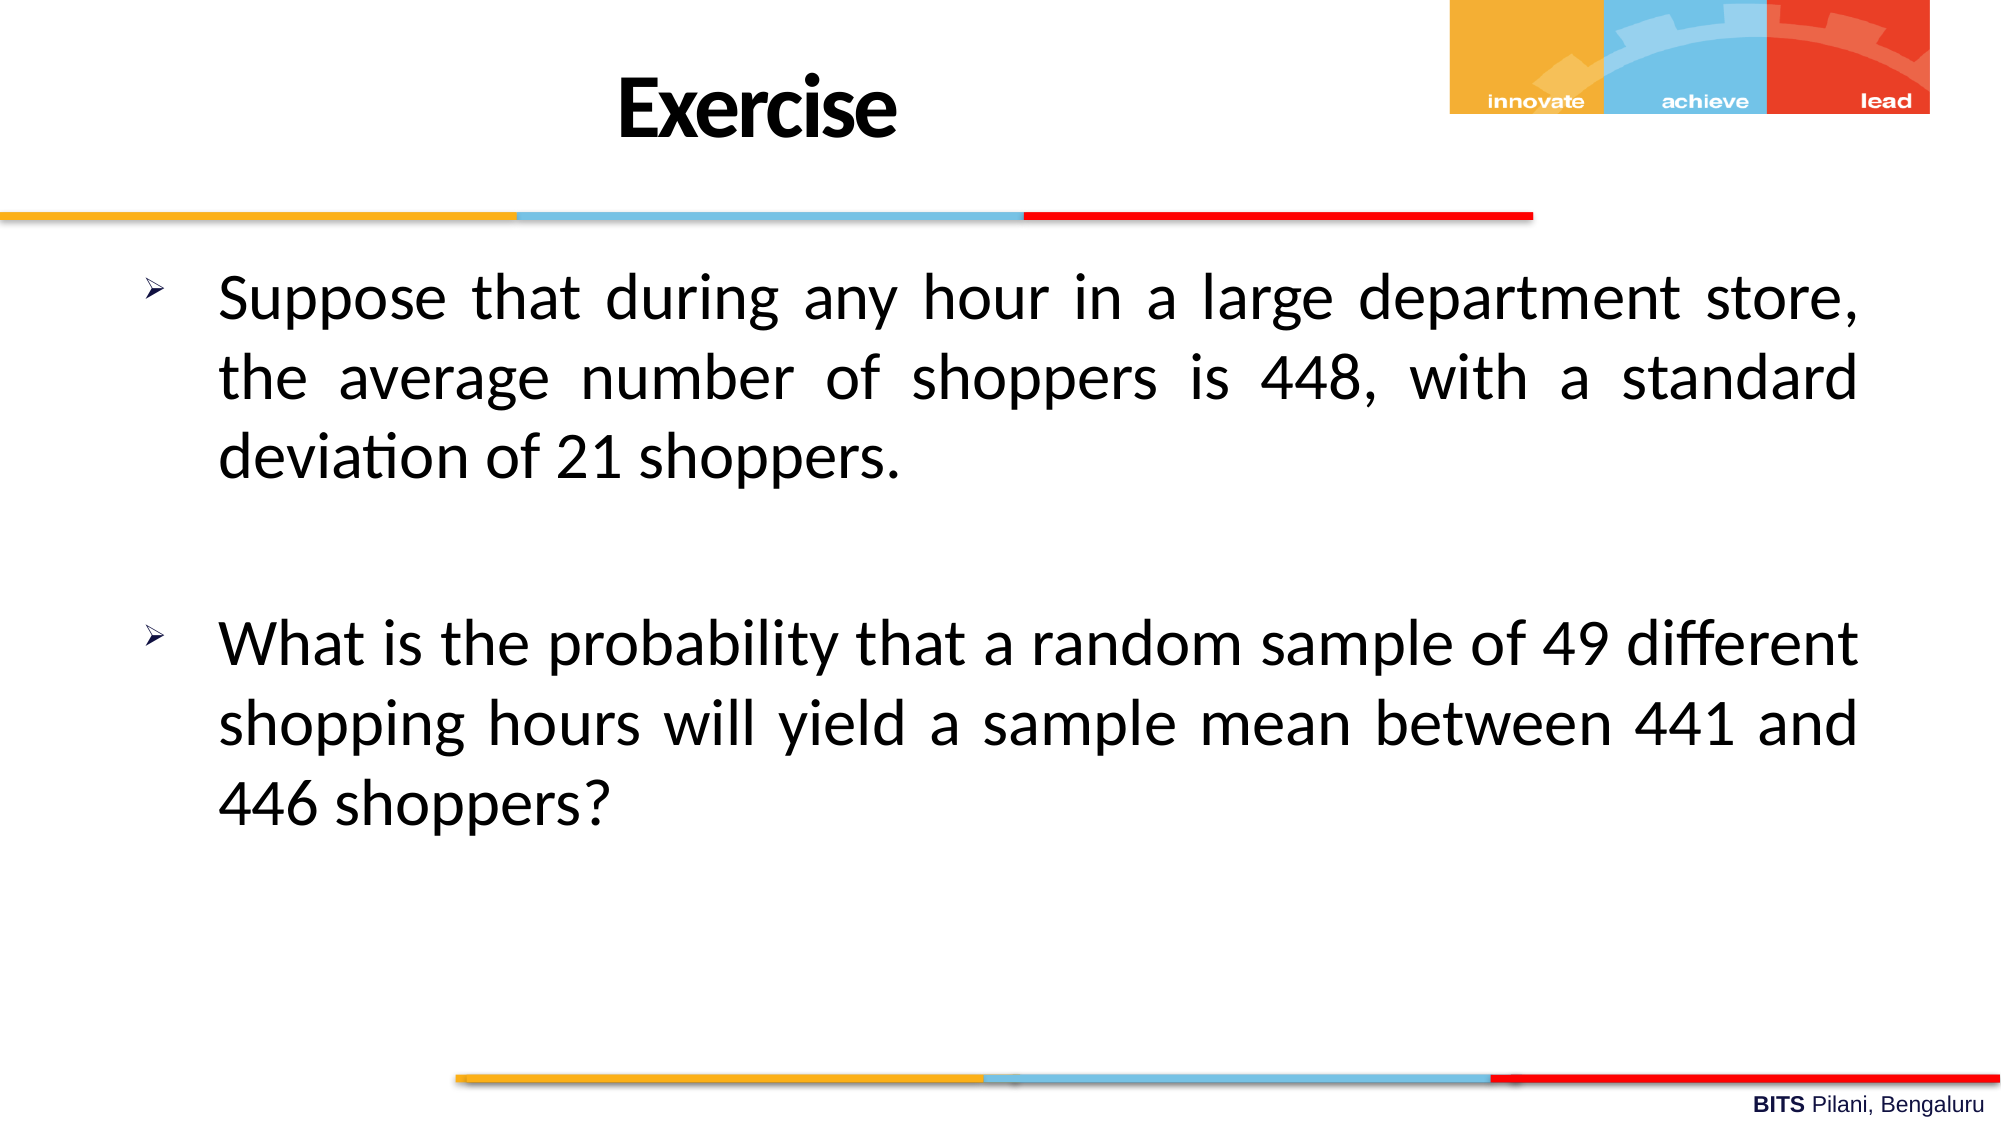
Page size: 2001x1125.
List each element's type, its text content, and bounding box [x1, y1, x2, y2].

list Exercise [66, 24, 1450, 213]
list Suppose that during any hour in a large department store, the average number of shoppers is 448, with a standard deviation of 21 shoppers. What is the probability that a random sample of 49 different shopping hours will yield a sample mean between 441 and 446 shoppers? [128, 245, 1877, 987]
picture [1449, 0, 1930, 114]
